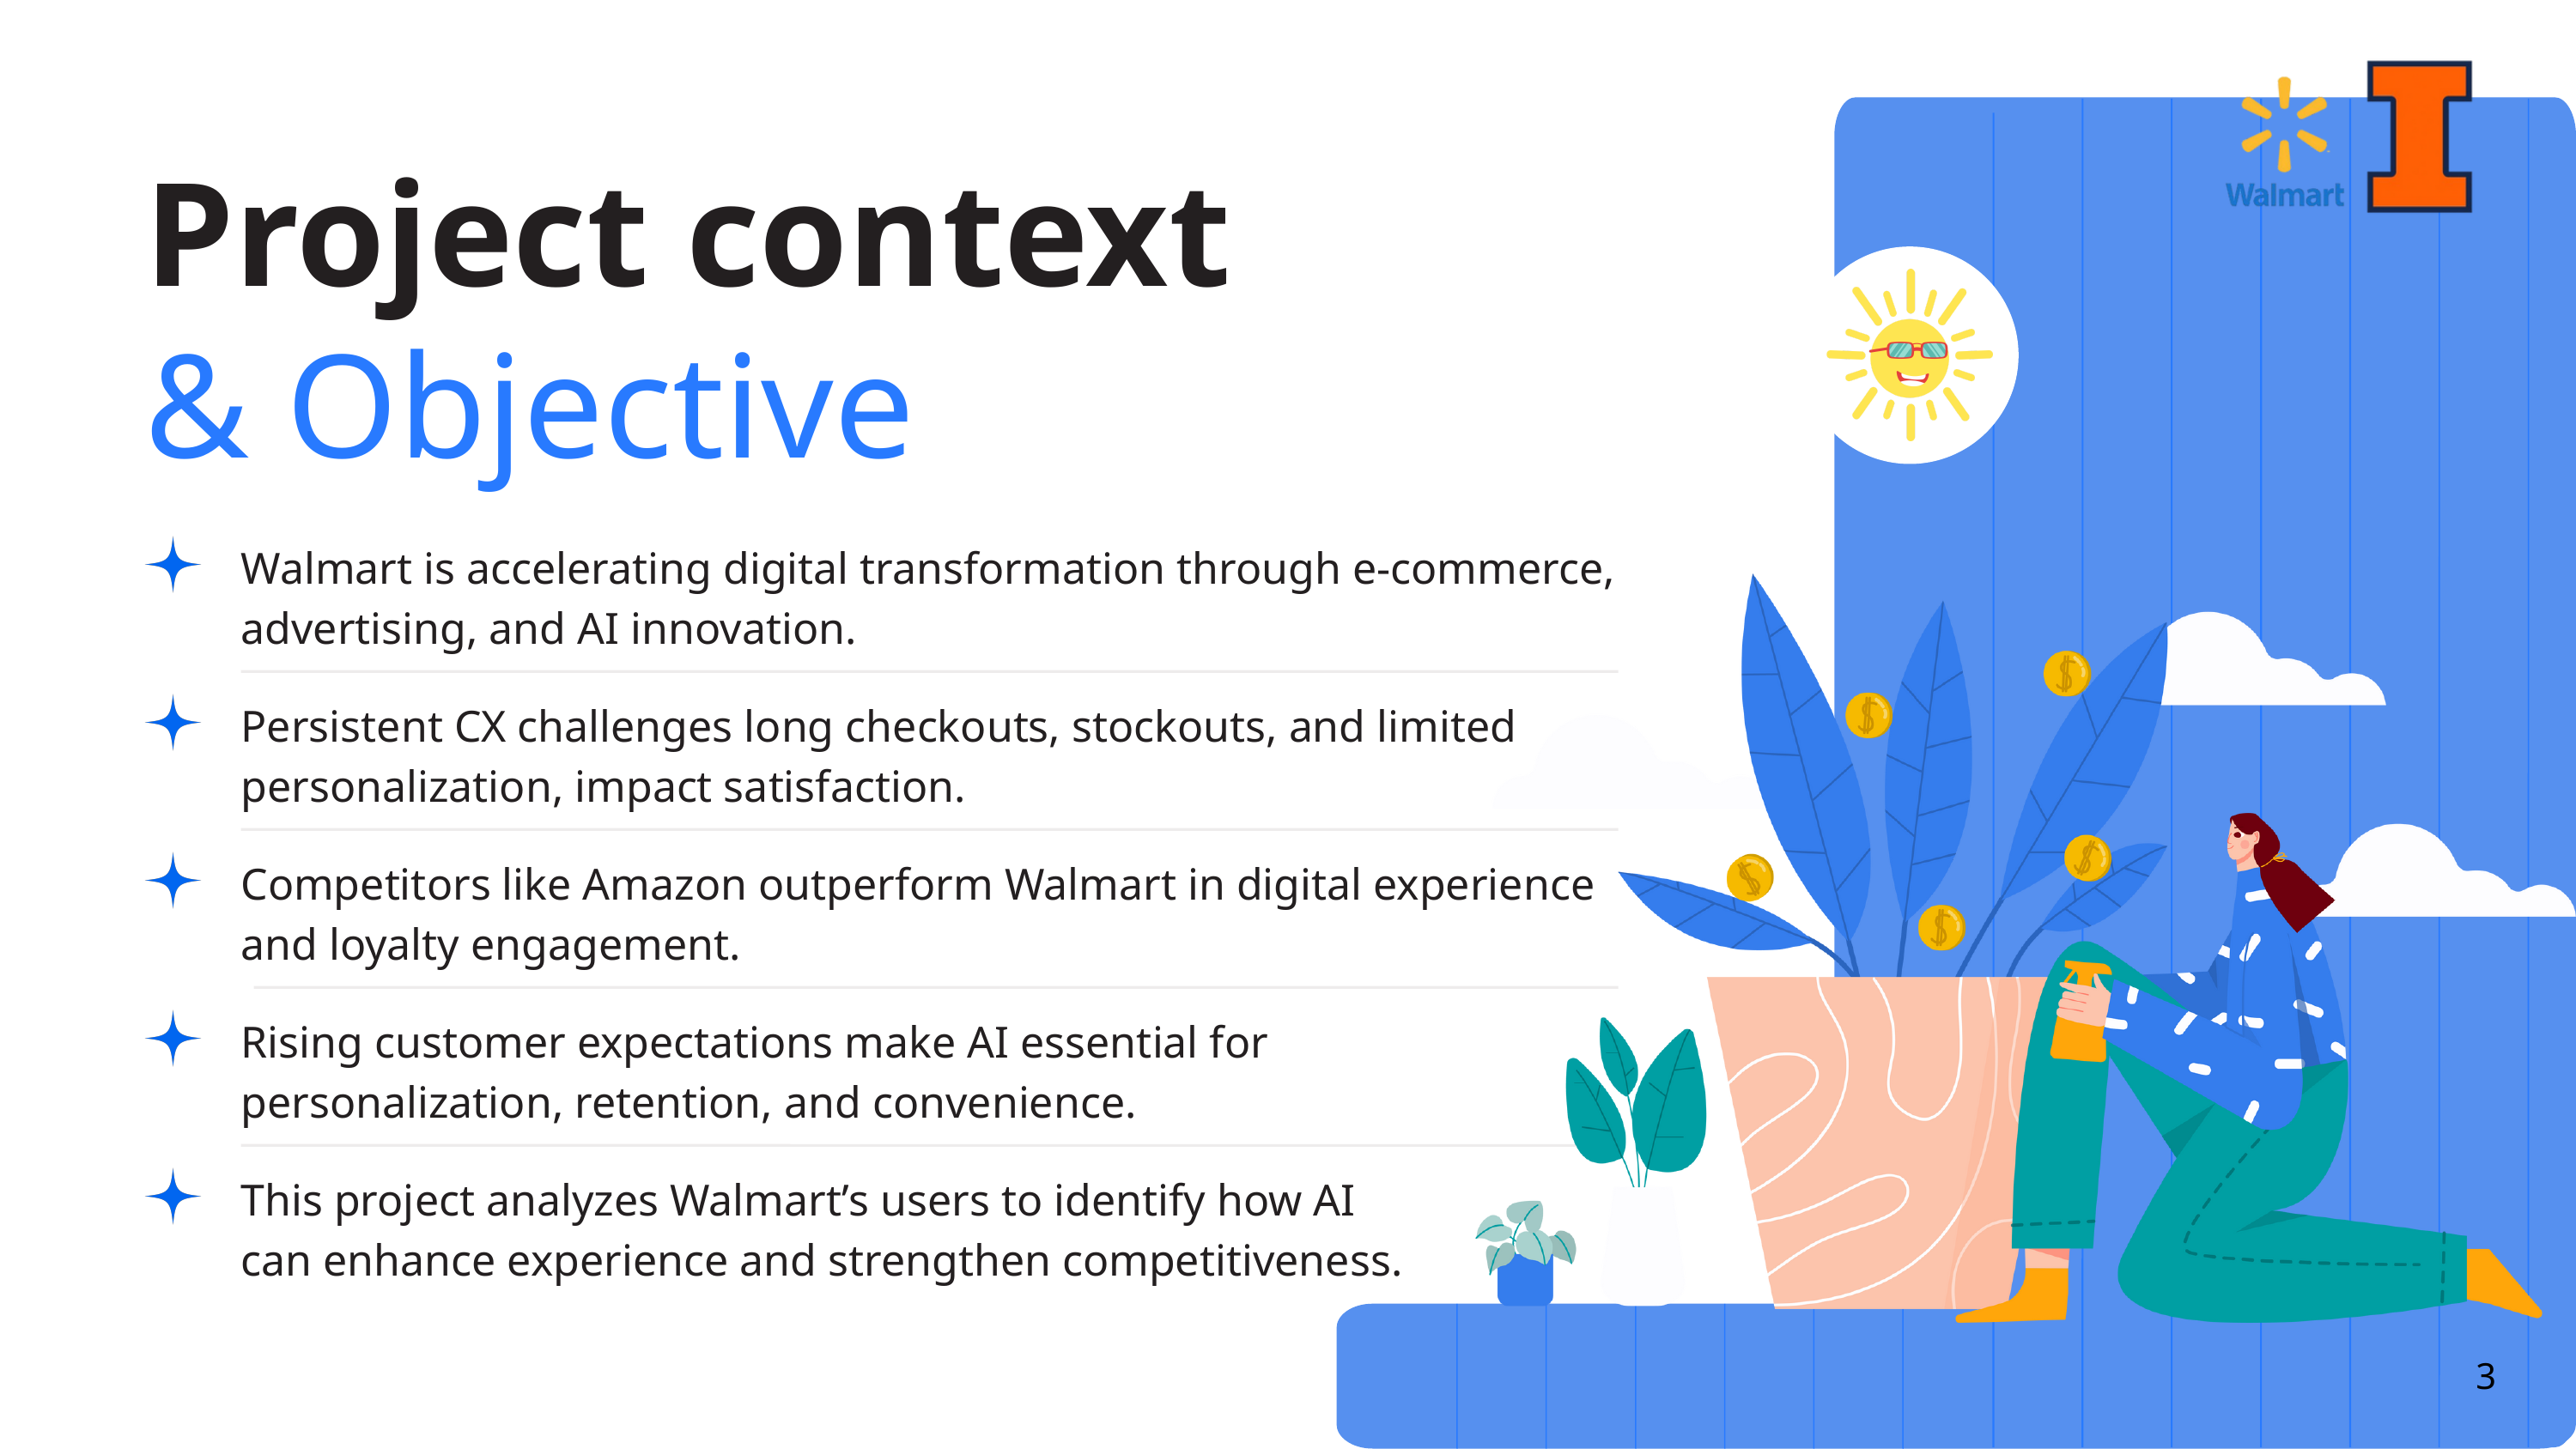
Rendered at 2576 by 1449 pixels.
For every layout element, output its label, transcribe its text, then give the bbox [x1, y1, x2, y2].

text_box [144, 1167, 202, 1225]
text_box Project context [144, 143, 1243, 315]
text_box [1992, 98, 2352, 1448]
text_box Competitors like Amazon outperform Walmart in digital experience and loyalty engagement. [240, 848, 1475, 969]
text_box [1475, 573, 1829, 1302]
text_box [144, 536, 202, 593]
text_box & Objective [144, 315, 1655, 488]
text_box Rising customer expectations make AI essential for personalization, retention, and convenience. [240, 1006, 1475, 1127]
text_box Walmart is accelerating digital transformation through e-commerce, advertising, and AI innovation. [240, 532, 1619, 653]
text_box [1834, 472, 1987, 1448]
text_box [1336, 1303, 1830, 1449]
text_box Persistent CX challenges long checkouts, stockouts, and limited personalization, impact satisfaction. [240, 690, 1475, 811]
text_box This project analyzes Walmart’s users to identify how AI can enhance experience and strengthen competitiveness. [240, 1164, 1437, 1285]
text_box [1834, 97, 1992, 245]
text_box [2353, 97, 2576, 1448]
text_box [2208, 57, 2496, 95]
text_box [1801, 246, 2020, 464]
text_box [144, 694, 202, 751]
text_box [144, 1009, 202, 1067]
text_box [144, 852, 202, 909]
